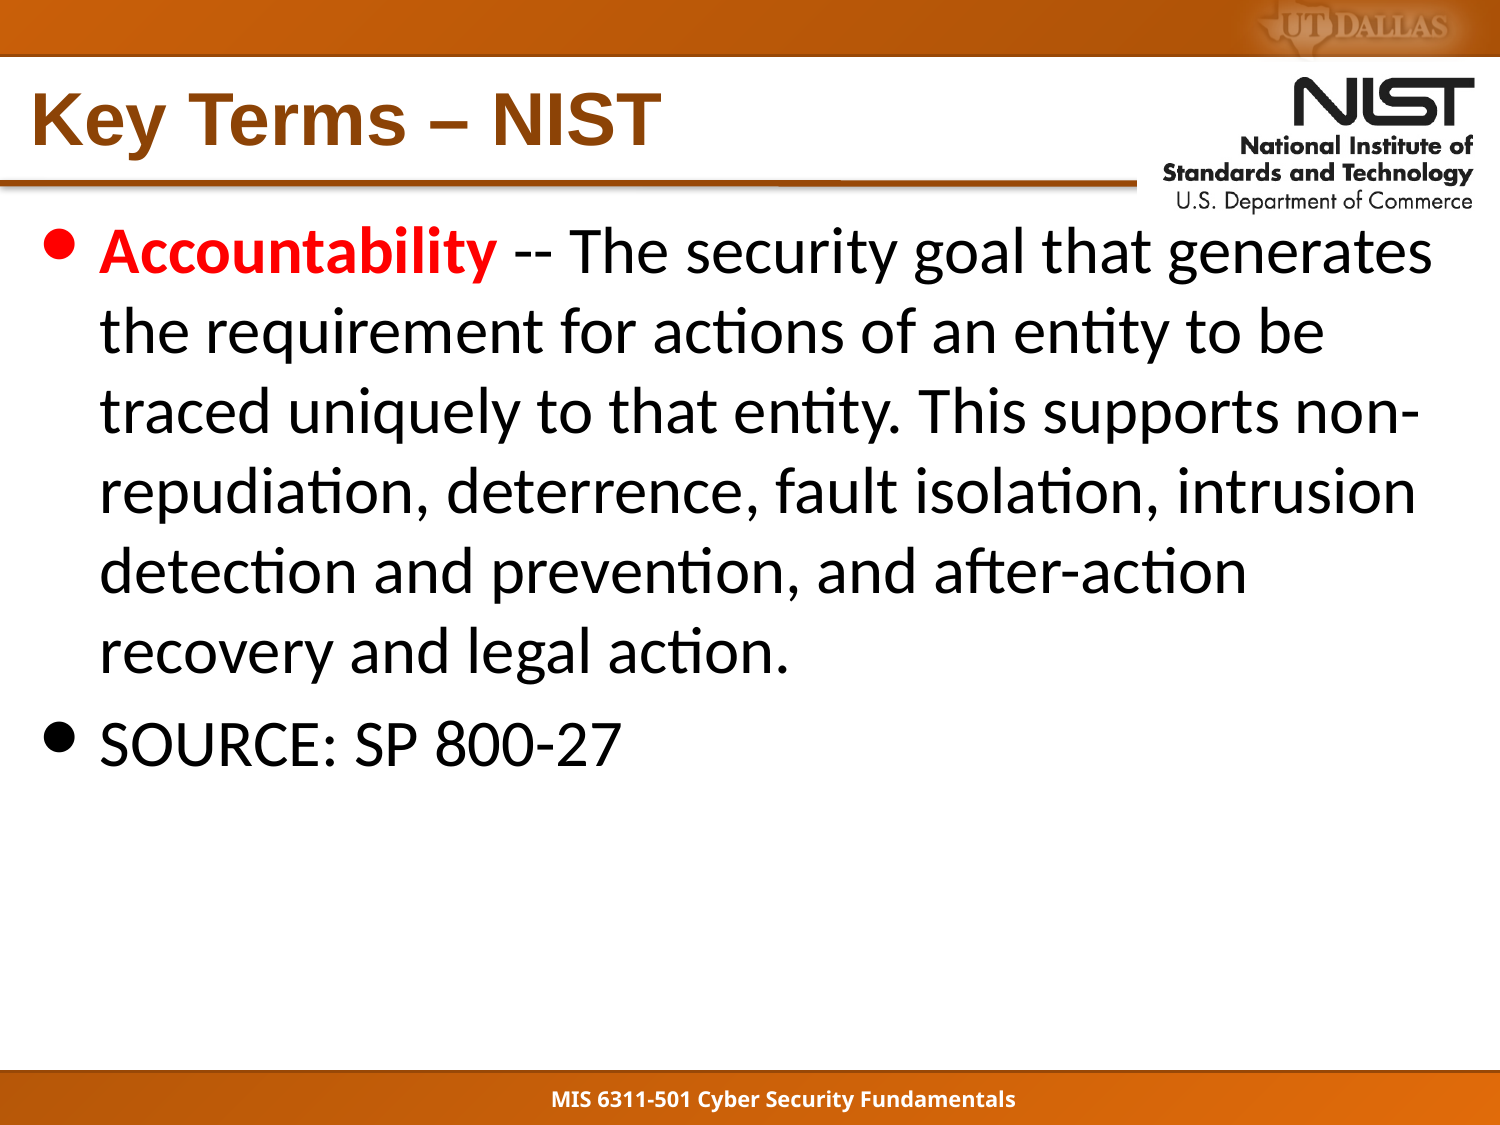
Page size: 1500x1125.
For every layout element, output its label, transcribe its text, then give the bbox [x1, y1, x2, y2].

picture [1137, 0, 1500, 230]
title Key Terms – NIST [0, 64, 1133, 178]
list Accountability -- The security goal that generates the requirement for actions of an entity to be traced uniquely to that entity. This supports non-repudiation, deterrence, fault isolation, intrusion detection and prevention, and after-action recovery and legal action. SOURCE: SP 800-27 [24, 198, 1500, 1075]
